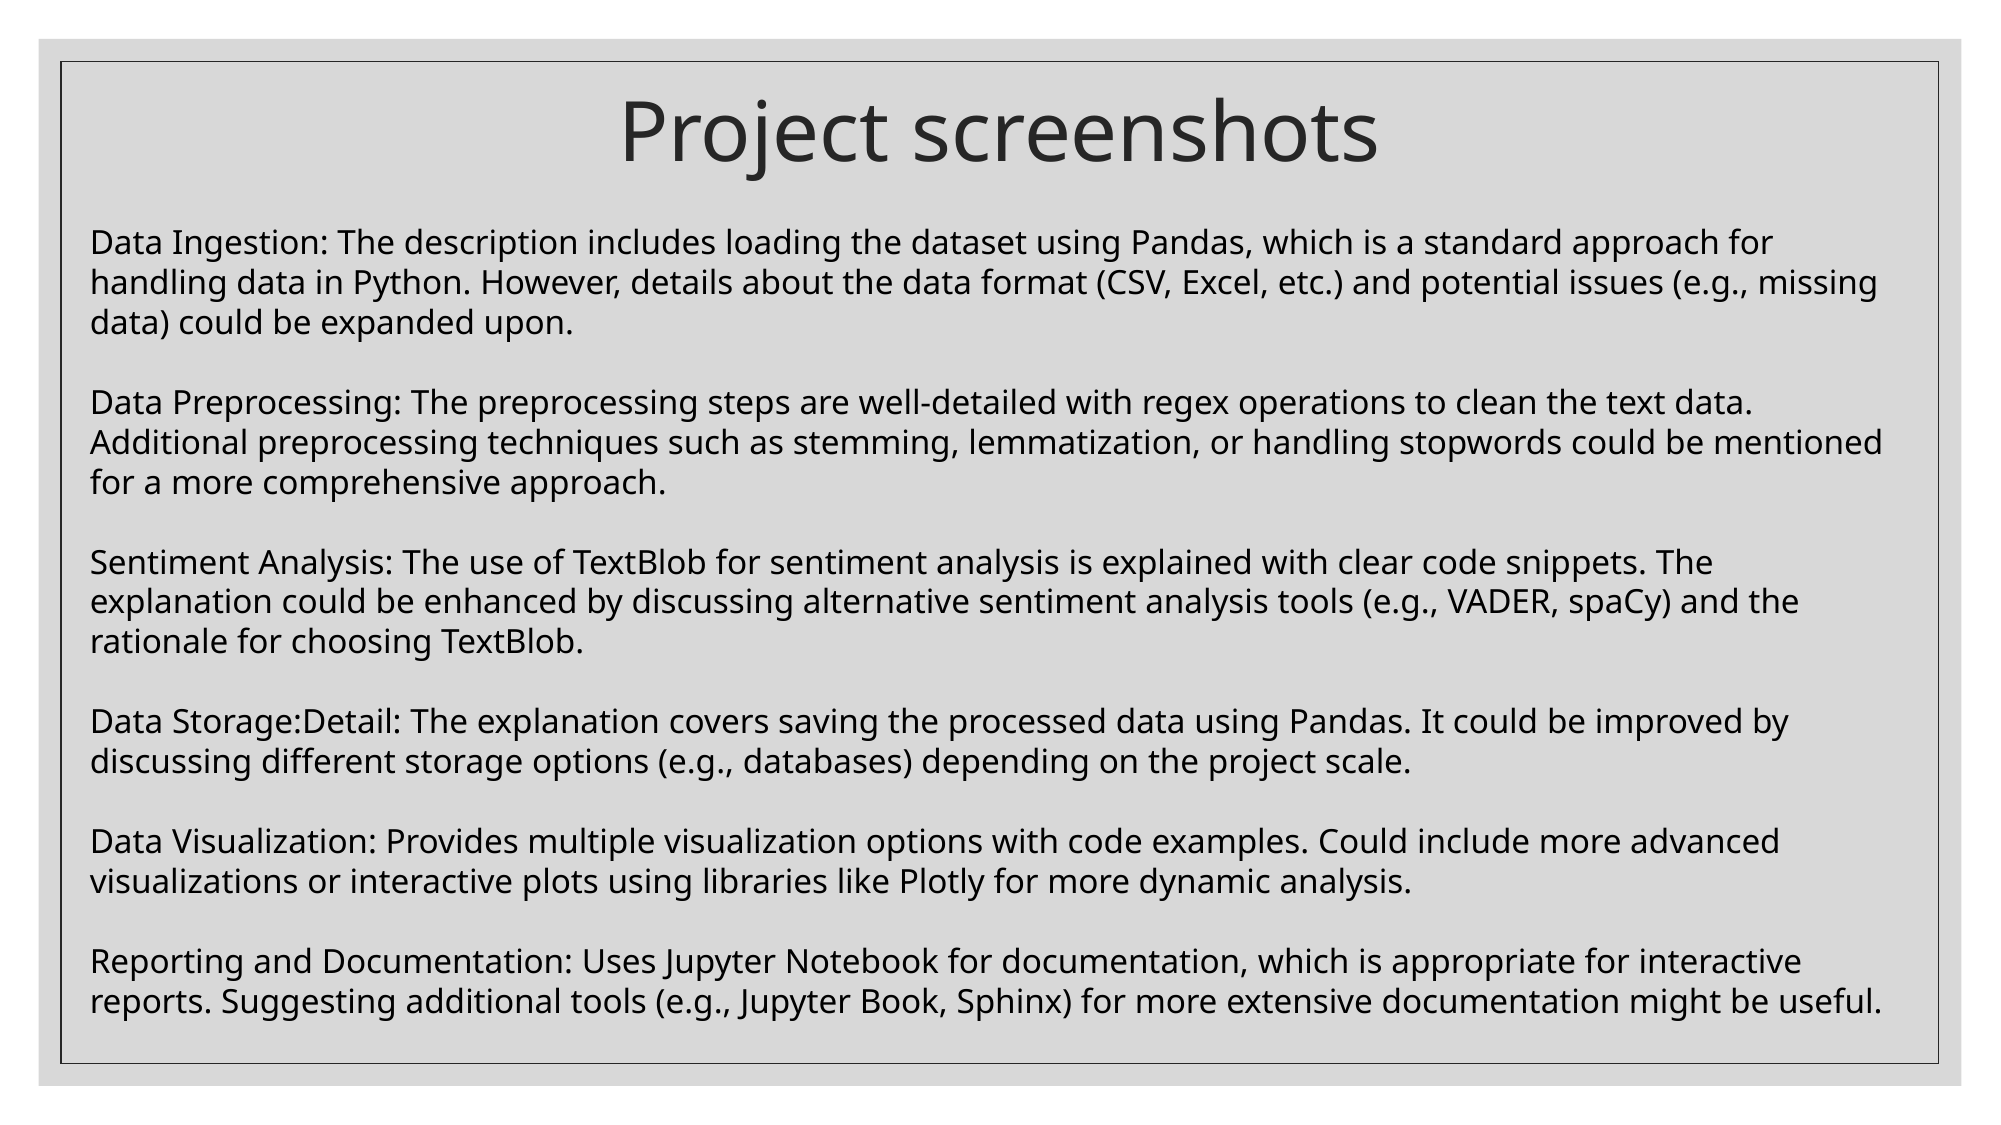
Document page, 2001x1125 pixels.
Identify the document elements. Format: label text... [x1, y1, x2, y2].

title Project screenshots [174, 22, 1825, 214]
text_box Data Ingestion: The description includes loading the dataset using Pandas, which is a standard approach for handling data in Python. However, details about the data format (CSV, Excel, etc.) and potential issues (e.g., missing data) could be expanded upon. Data Preprocessing: The preprocessing steps are well-detailed with regex operations to clean the text data. Additional preprocessing techniques such as stemming, lemmatization, or handling stopwords could be mentioned for a more comprehensive approach. Sentiment Analysis: The use of TextBlob for sentiment analysis is explained with clear code snippets. The explanation could be enhanced by discussing alternative sentiment analysis tools (e.g., VADER, spaCy) and the rationale for choosing TextBlob. Data Storage:Detail: The explanation covers saving the processed data using Pandas. It could be improved by discussing different storage options (e.g., databases) depending on the project scale. Data Visualization: Provides multiple visualization options with code examples. Could include more advanced visualizations or interactive plots using libraries like Plotly for more dynamic analysis. Reporting and Documentation: Uses Jupyter Notebook for documentation, which is appropriate for interactive reports. Suggesting additional tools (e.g., Jupyter Book, Sphinx) for more extensive documentation might be useful. [75, 214, 1911, 1028]
